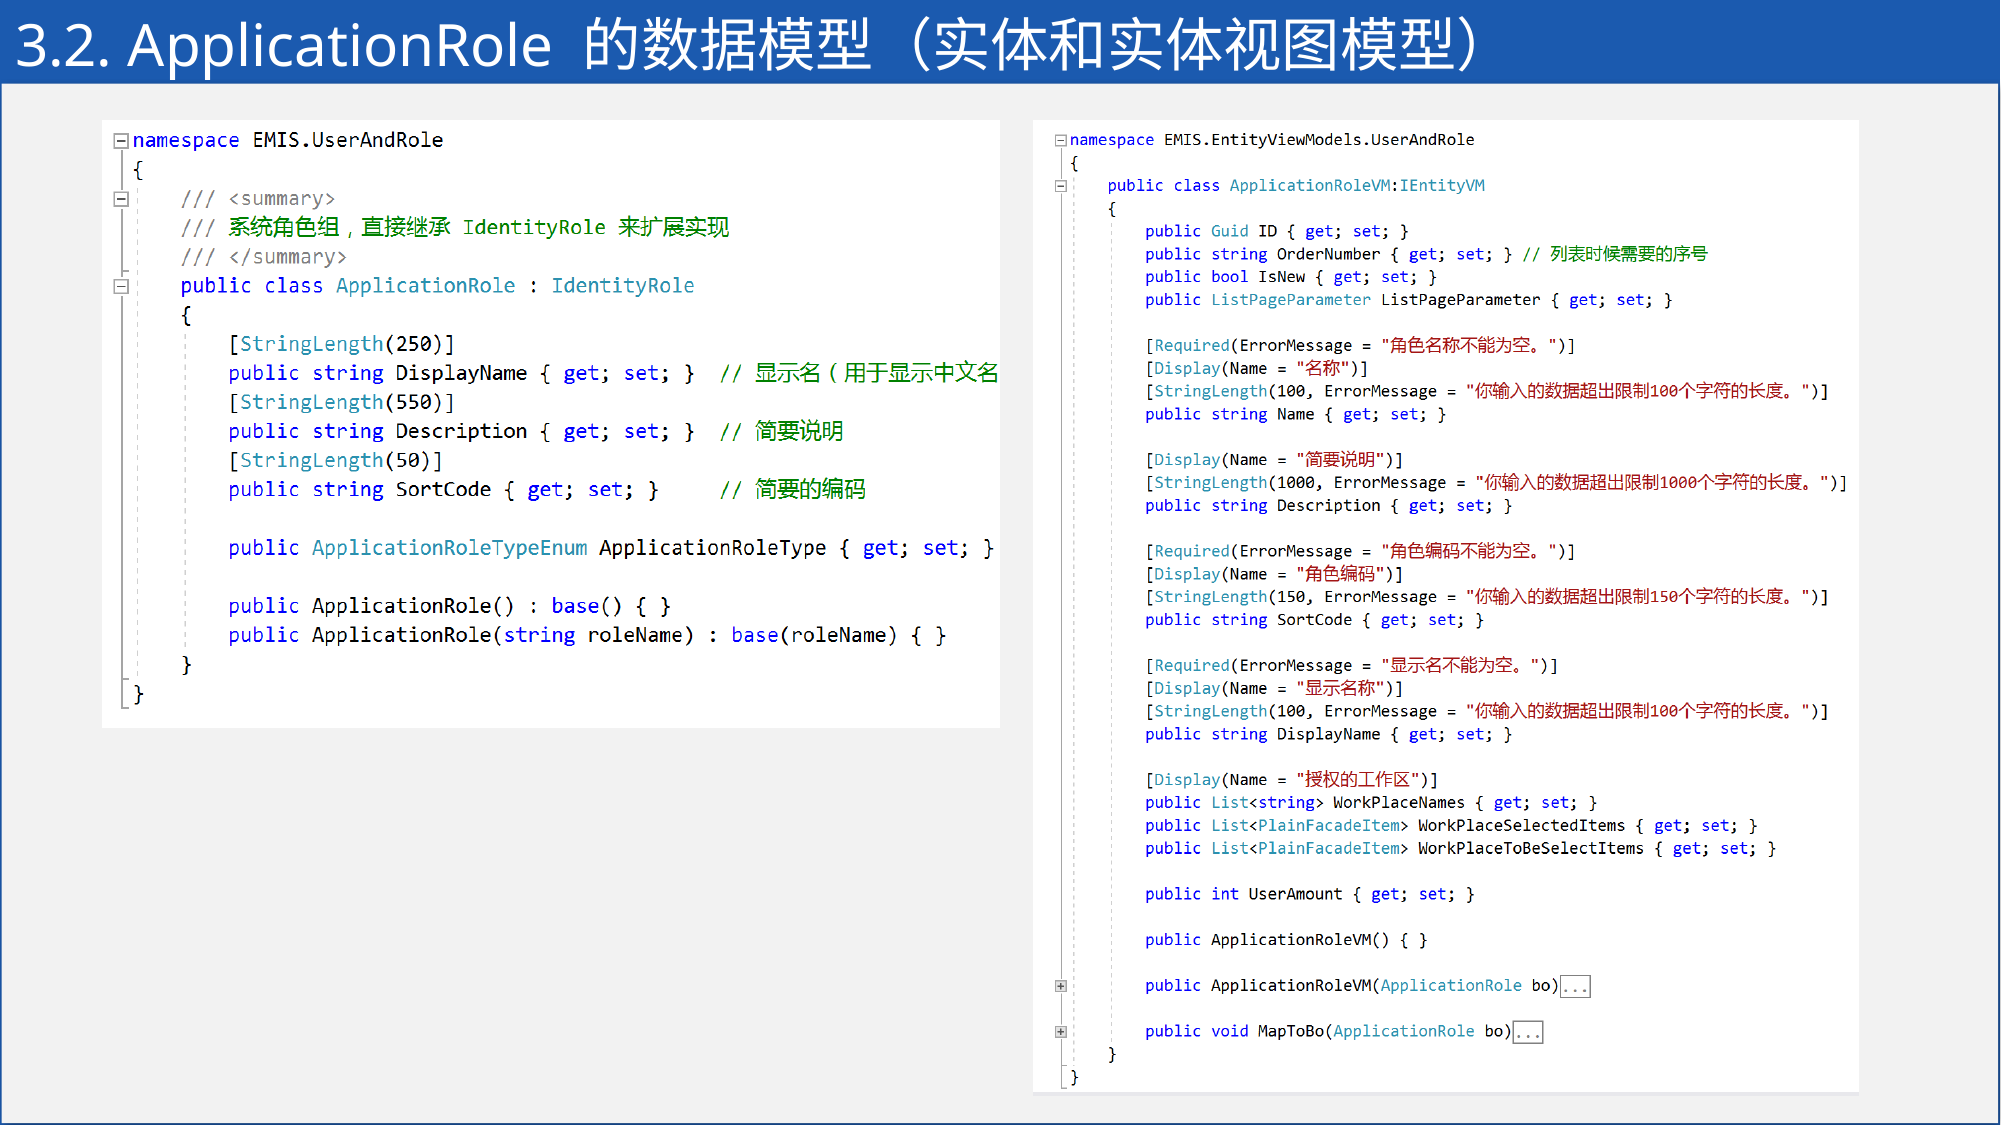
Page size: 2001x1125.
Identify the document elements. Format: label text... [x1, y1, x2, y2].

title 3.2. ApplicationRole 的数据模型（实体和实体视图模型） [0, 1, 2000, 84]
picture [1033, 120, 1859, 1097]
picture [102, 120, 1001, 728]
